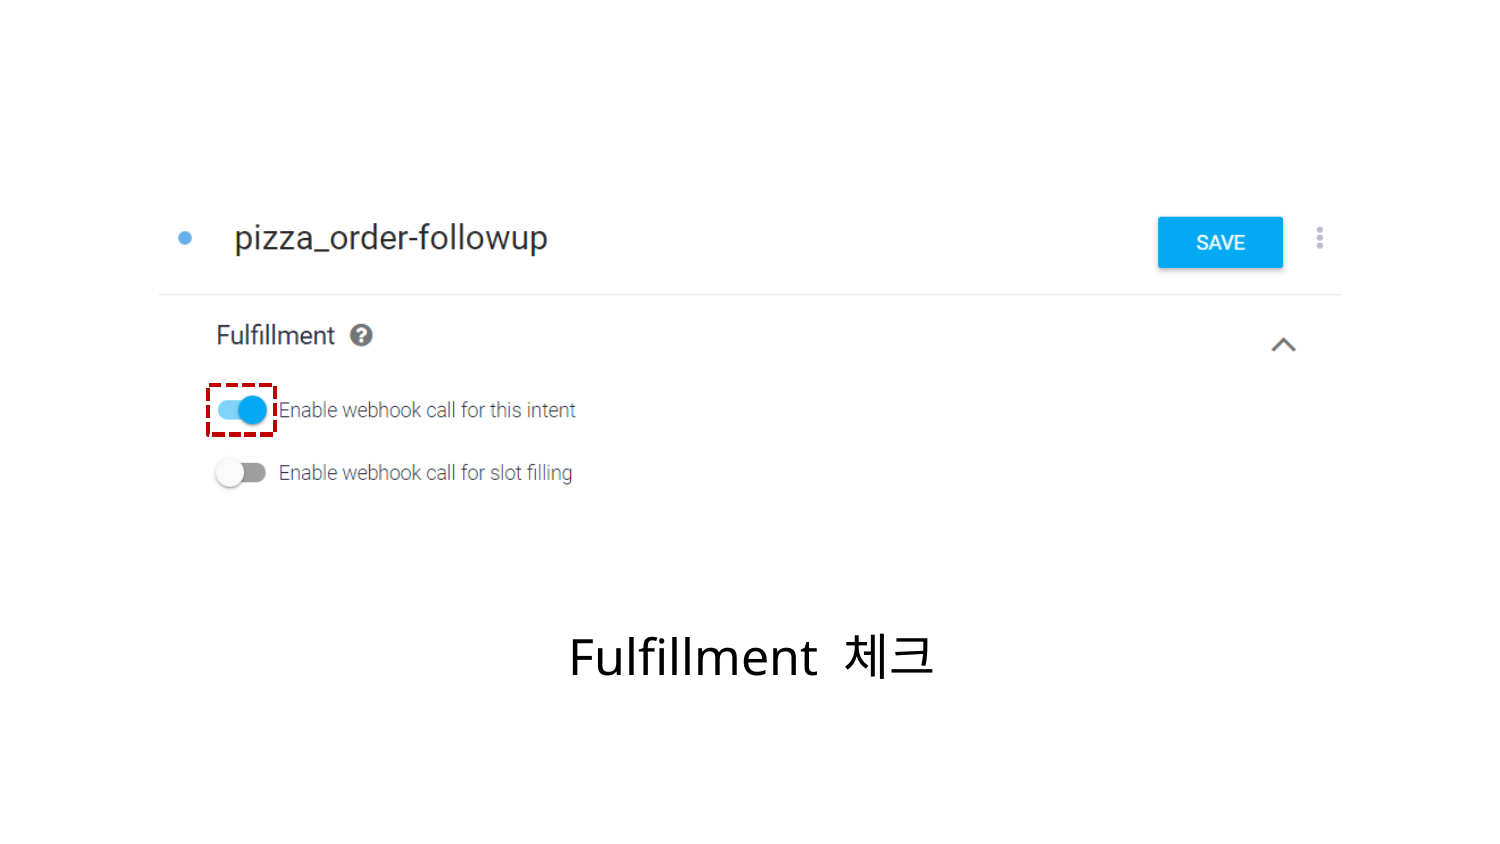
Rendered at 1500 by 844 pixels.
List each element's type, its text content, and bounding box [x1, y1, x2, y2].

text_box Fulfillment 체크 [553, 617, 951, 693]
picture [159, 194, 1341, 529]
